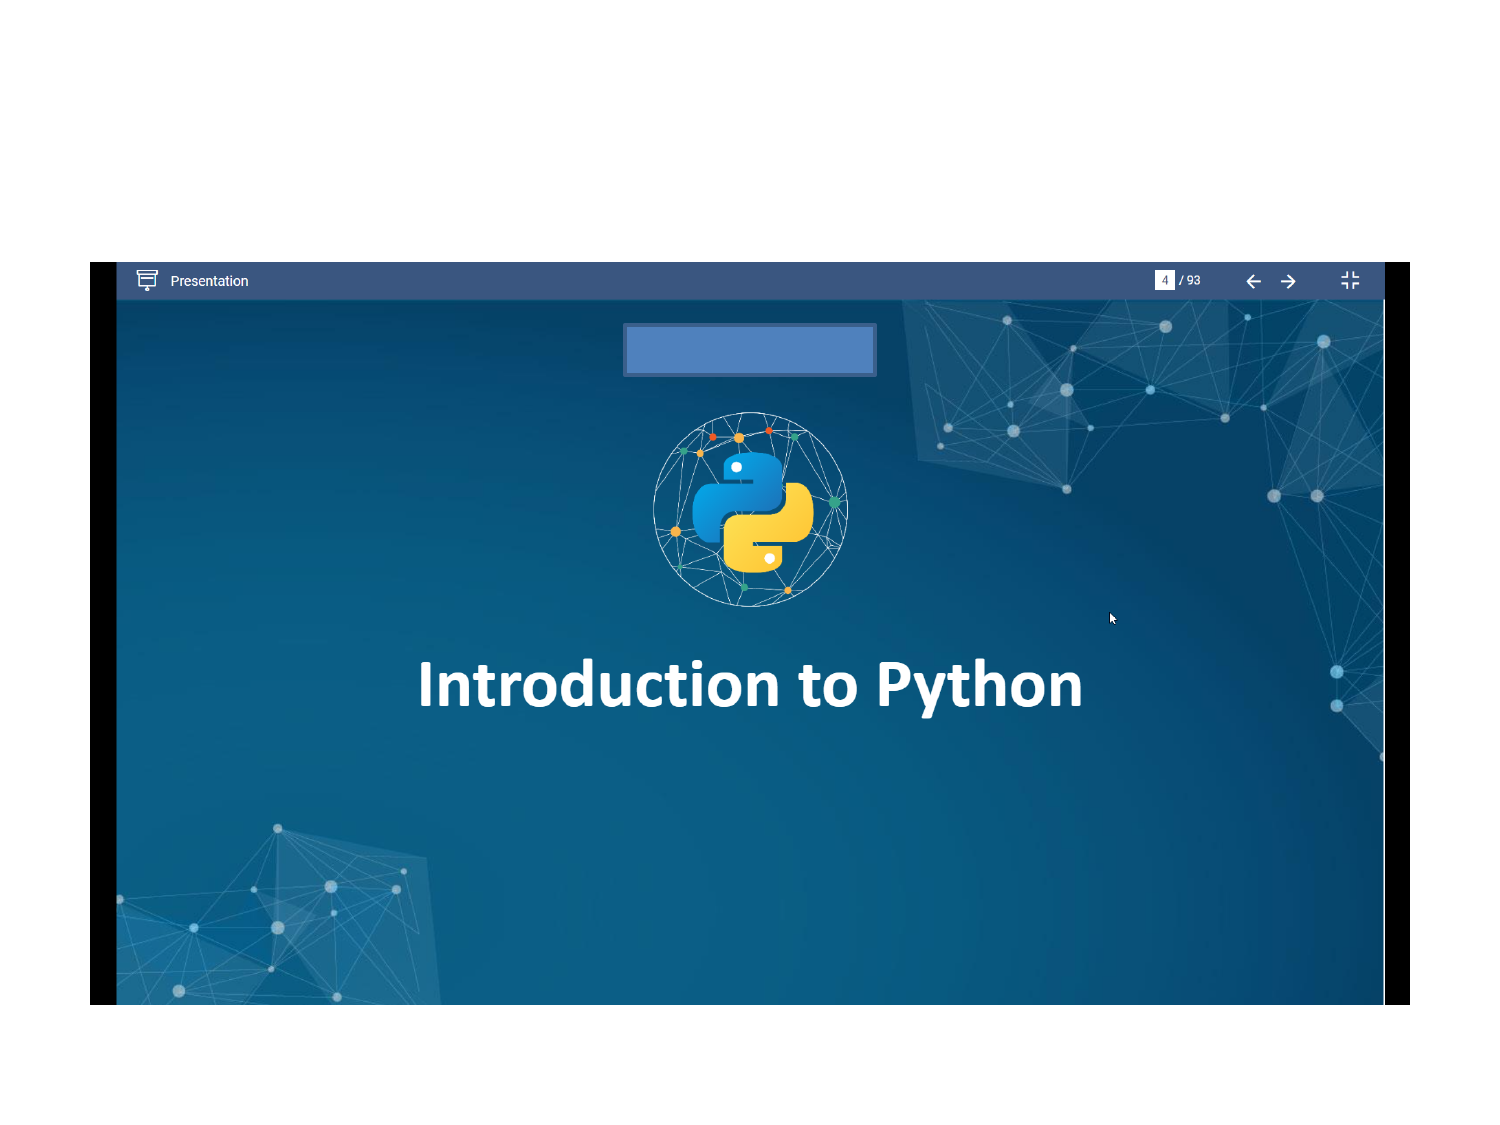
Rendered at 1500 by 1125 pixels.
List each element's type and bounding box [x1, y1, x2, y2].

list [89, 262, 1411, 1006]
